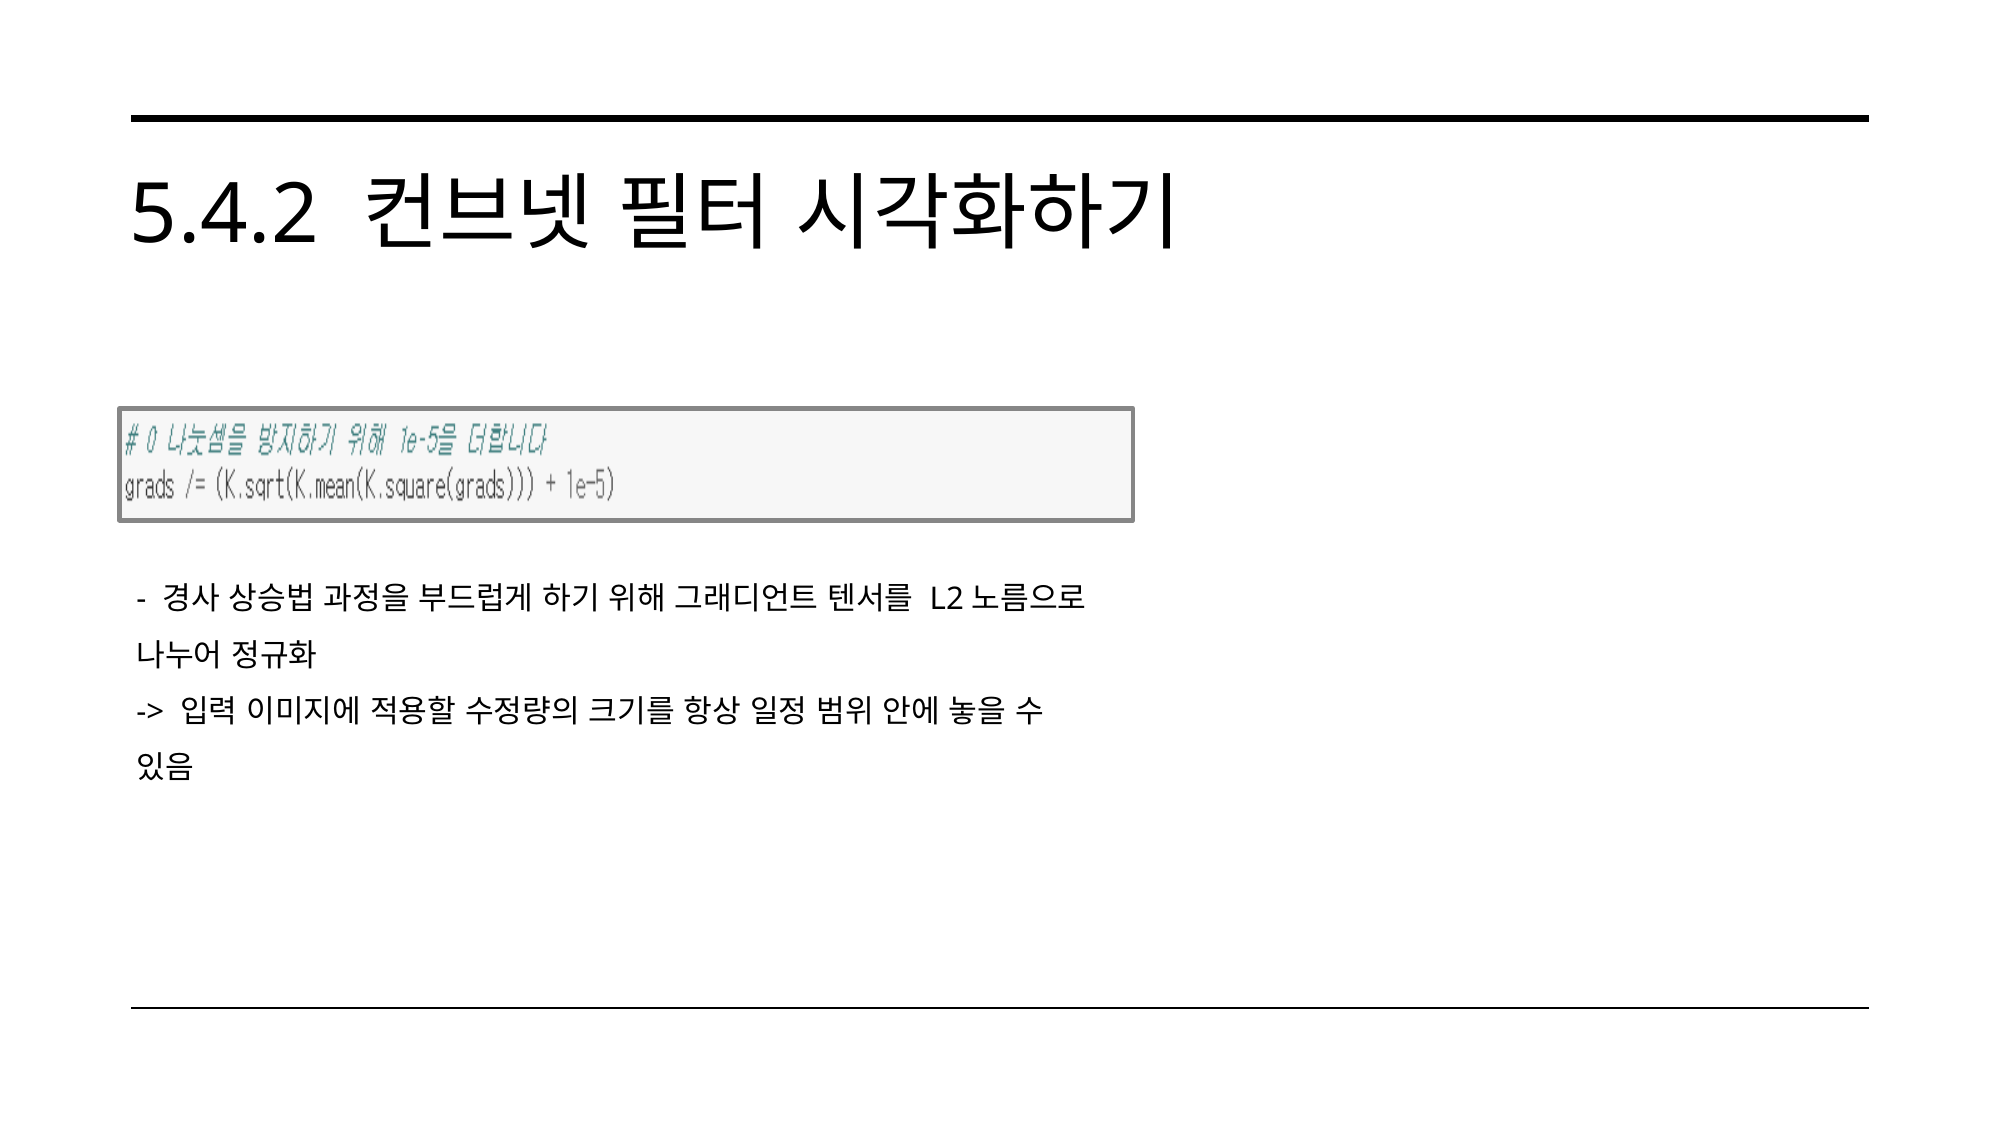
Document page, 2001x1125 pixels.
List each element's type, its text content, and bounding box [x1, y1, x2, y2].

text_box - 경사 상승법 과정을 부드럽게 하기 위해 그래디언트 텐서를 L2노름으로 나누어 정규화 -> 입력 이미지에 적용할 수정량의 크기를 항상 일정 범위 안에 놓을 수 있음 [121, 552, 1122, 792]
picture [121, 410, 1131, 518]
title 5.4.2 컨브넷 필터 시각화하기 [114, 151, 1869, 377]
